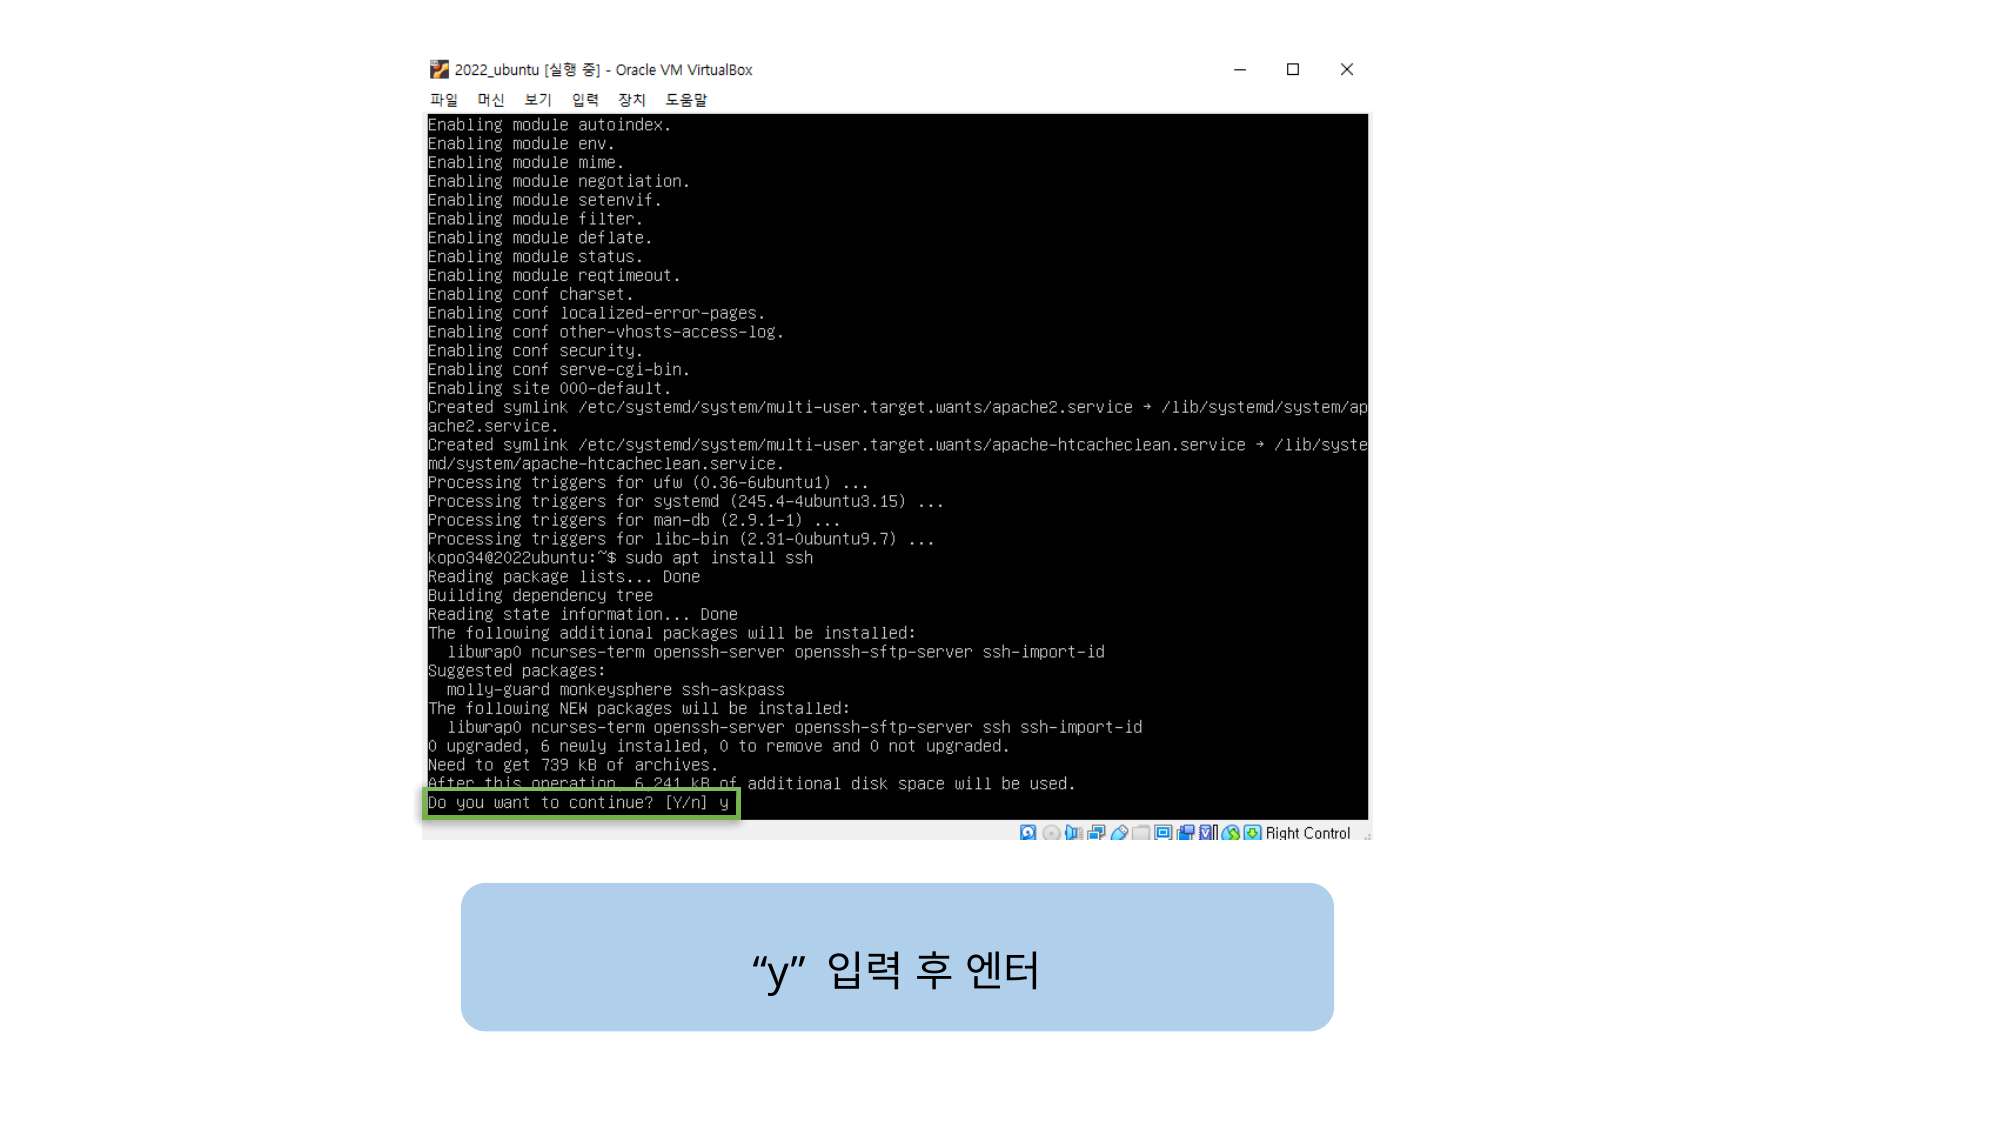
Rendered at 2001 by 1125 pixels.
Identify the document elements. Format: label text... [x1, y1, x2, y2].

picture [422, 54, 1373, 840]
text_box “y” 입력 후 엔터 [460, 881, 1336, 1033]
